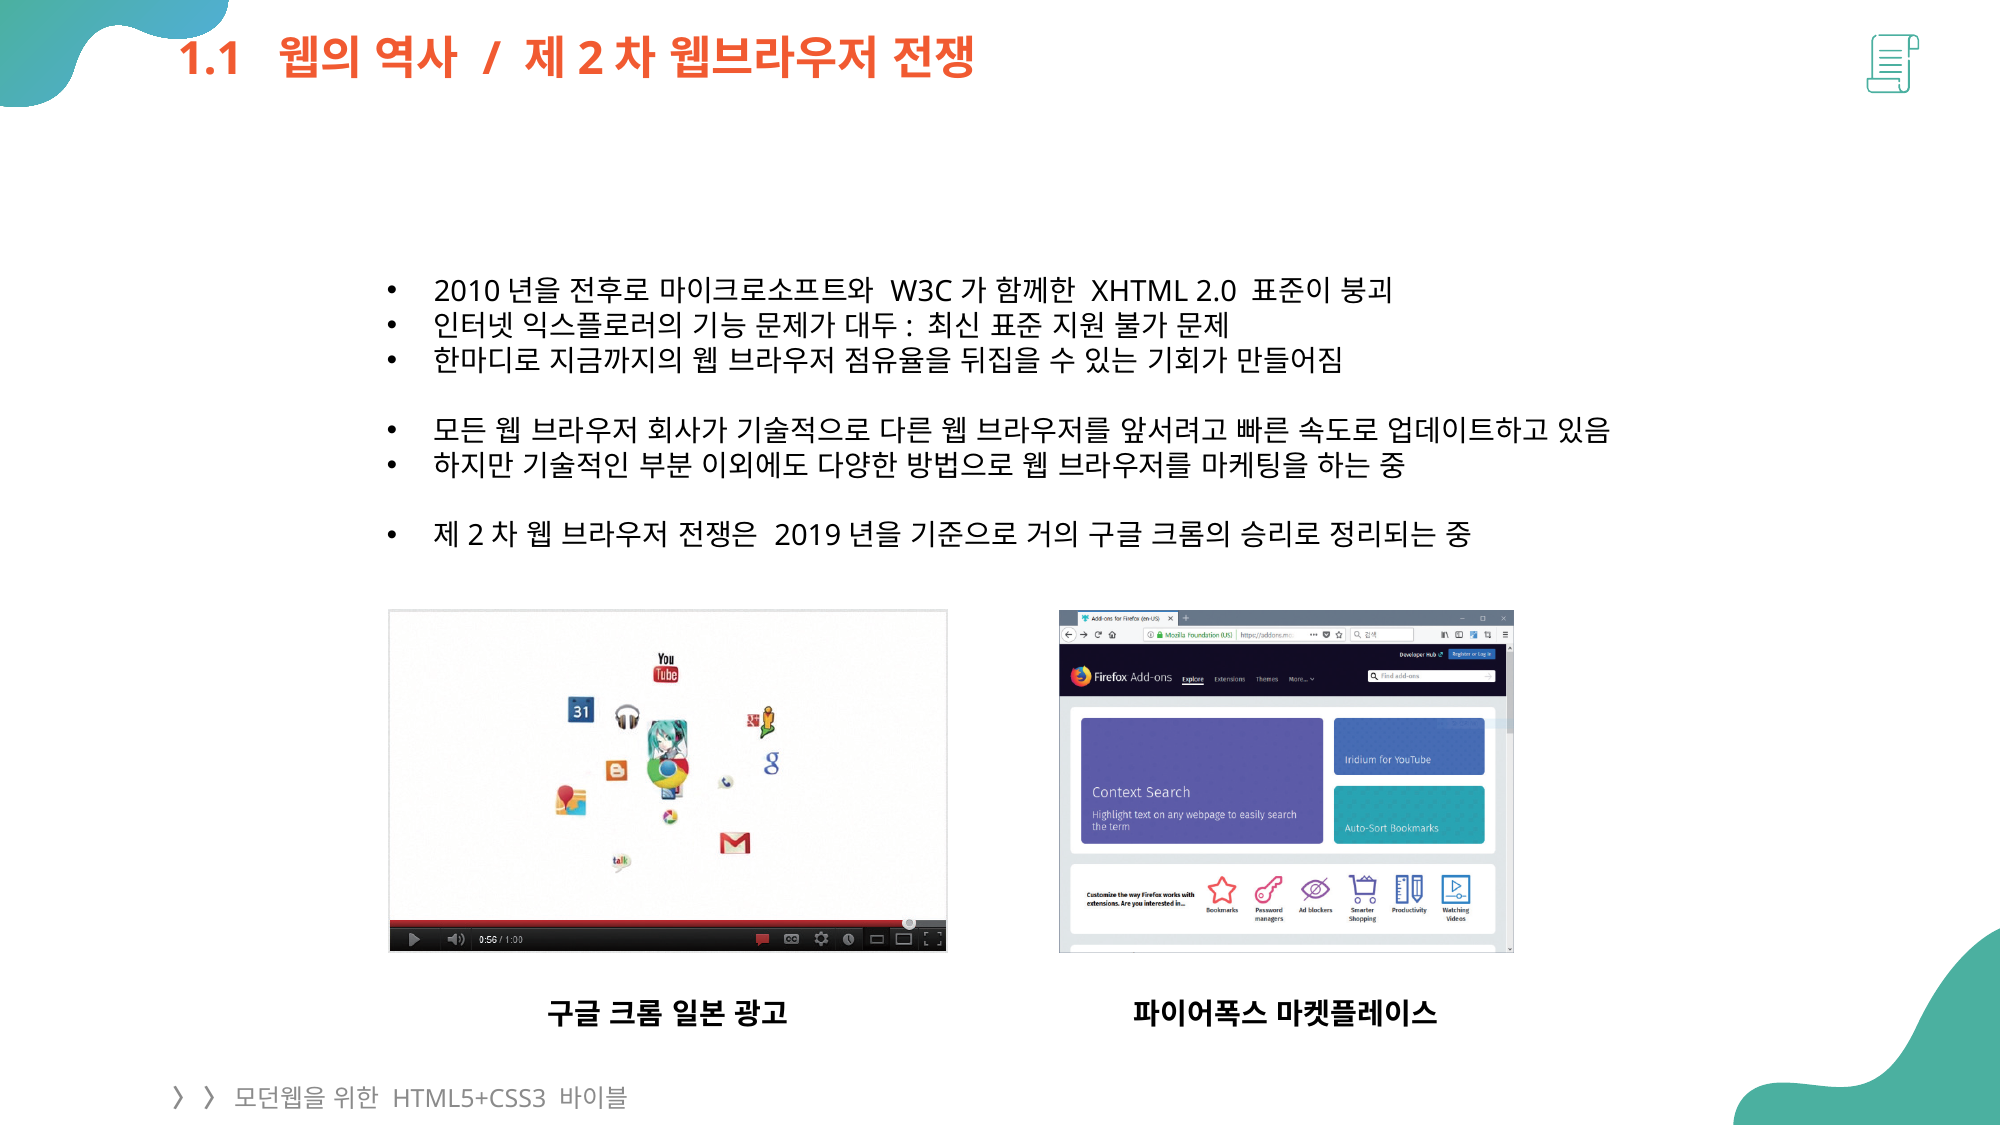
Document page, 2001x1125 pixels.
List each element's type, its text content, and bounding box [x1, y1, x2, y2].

text_box 2010년을 전후로 마이크로소프트와 W3C가 함께한 XHTML 2.0 표준이 붕괴 인터넷 익스플로러의 기능 문제가 대두: 최신 표준 지원 불가 문제 한마디로 지금까지의 웹 브라우저 점유율을 뒤집을 수 있는 기회가 만들어짐 모든 웹 브라우저 회사가 기술적으로 다른 웹 브라우저를 앞서려고 빠른 속도로 업데이트하고 있음 하지만 기술적인 부분 이외에도 다양한 방법으로 웹 브라우저를 마케팅을 하는 중 제2차 웹 브라우저 전쟁은 2019년을 기준으로 거의 구글 크롬의 승리로 정리되는 중 [372, 264, 1628, 560]
text_box 구글 크롬 일본 광고 [532, 987, 804, 1038]
picture [388, 609, 948, 953]
footer 〉 〉 모던웹을 위한 HTML5+CSS3 바이블 [63, 1085, 738, 1109]
picture [1058, 610, 1514, 953]
text_box 파이어폭스 마켓플레이스 [1118, 987, 1454, 1038]
title 1.1 웹의 역사 / 제2차 웹브라우저 전쟁 [162, 27, 2000, 93]
